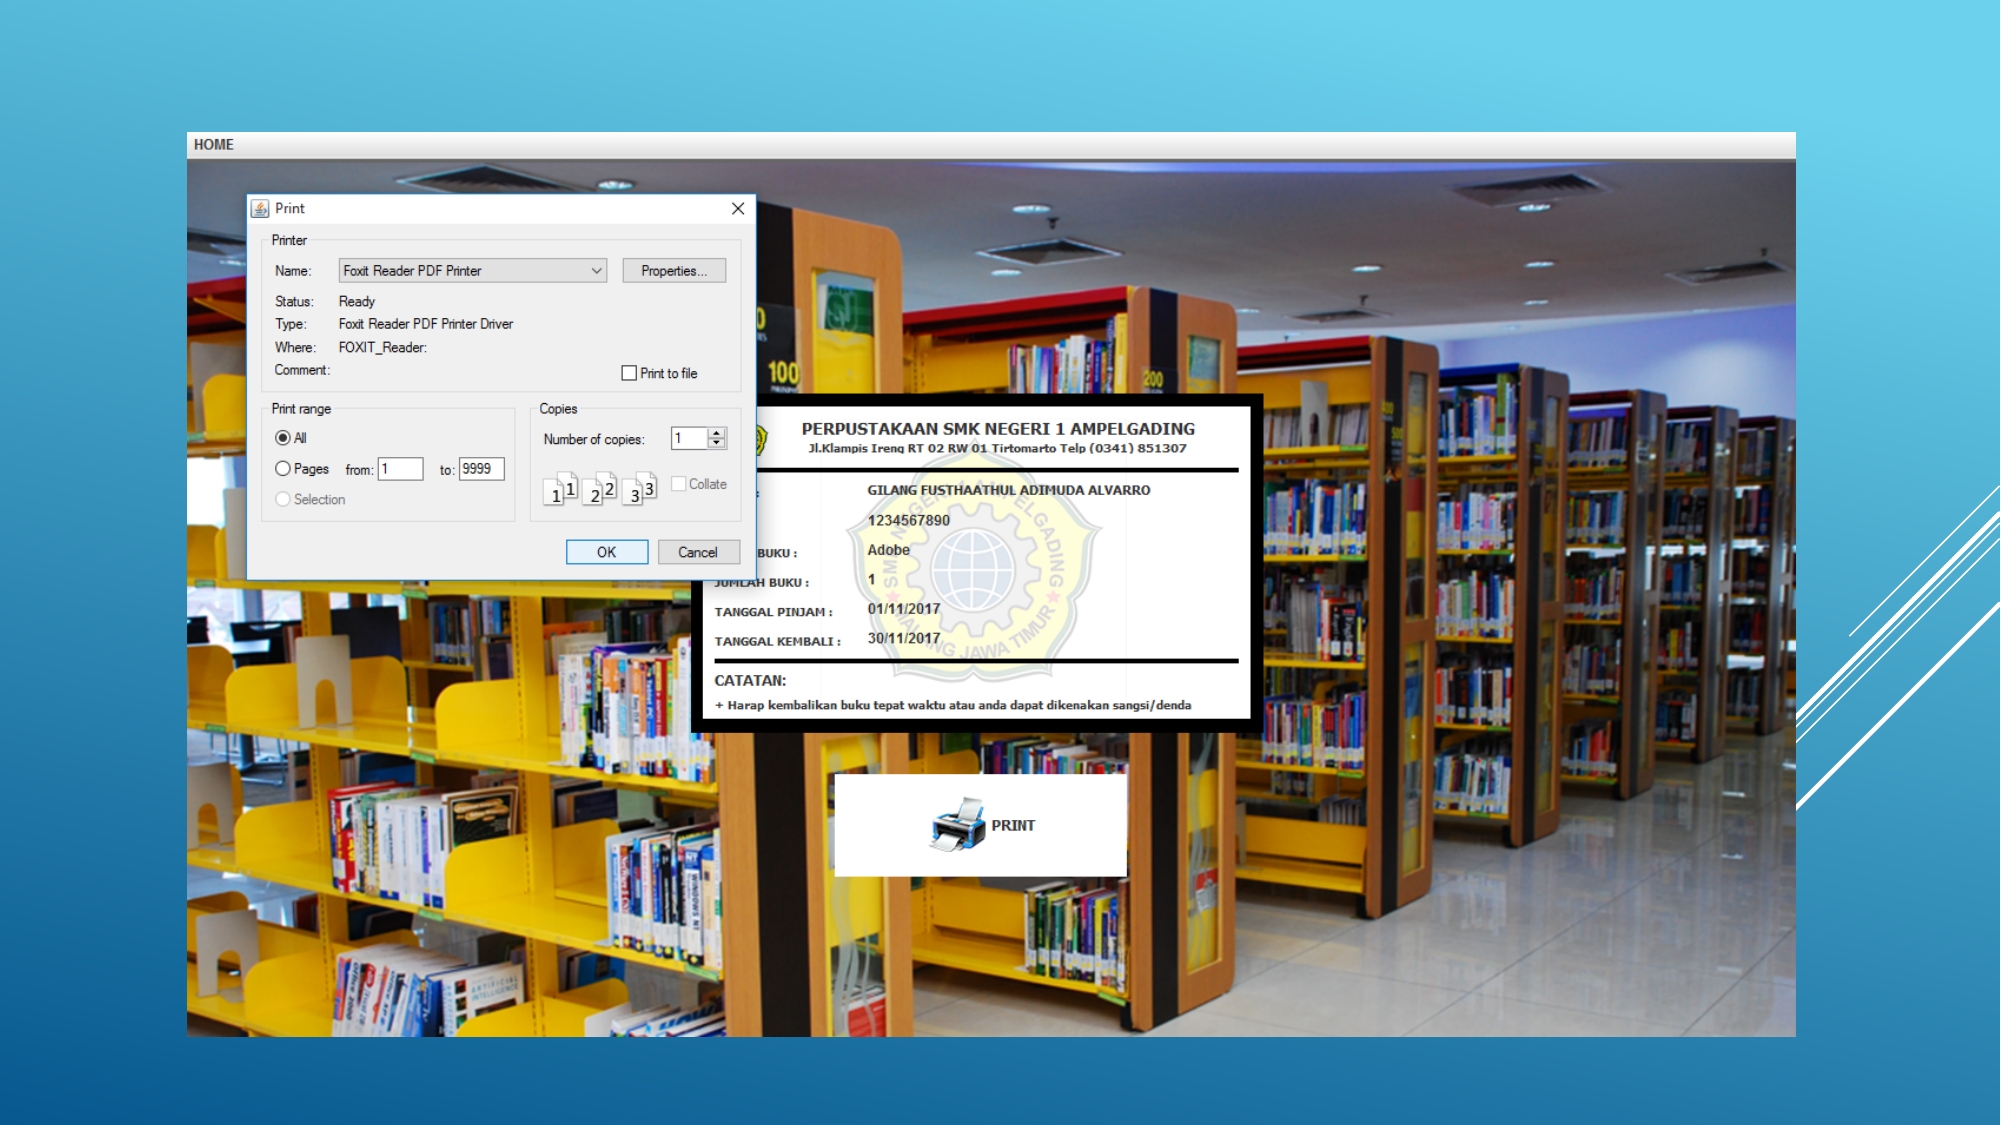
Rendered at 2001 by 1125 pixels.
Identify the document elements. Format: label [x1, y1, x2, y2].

picture [186, 132, 1797, 1038]
